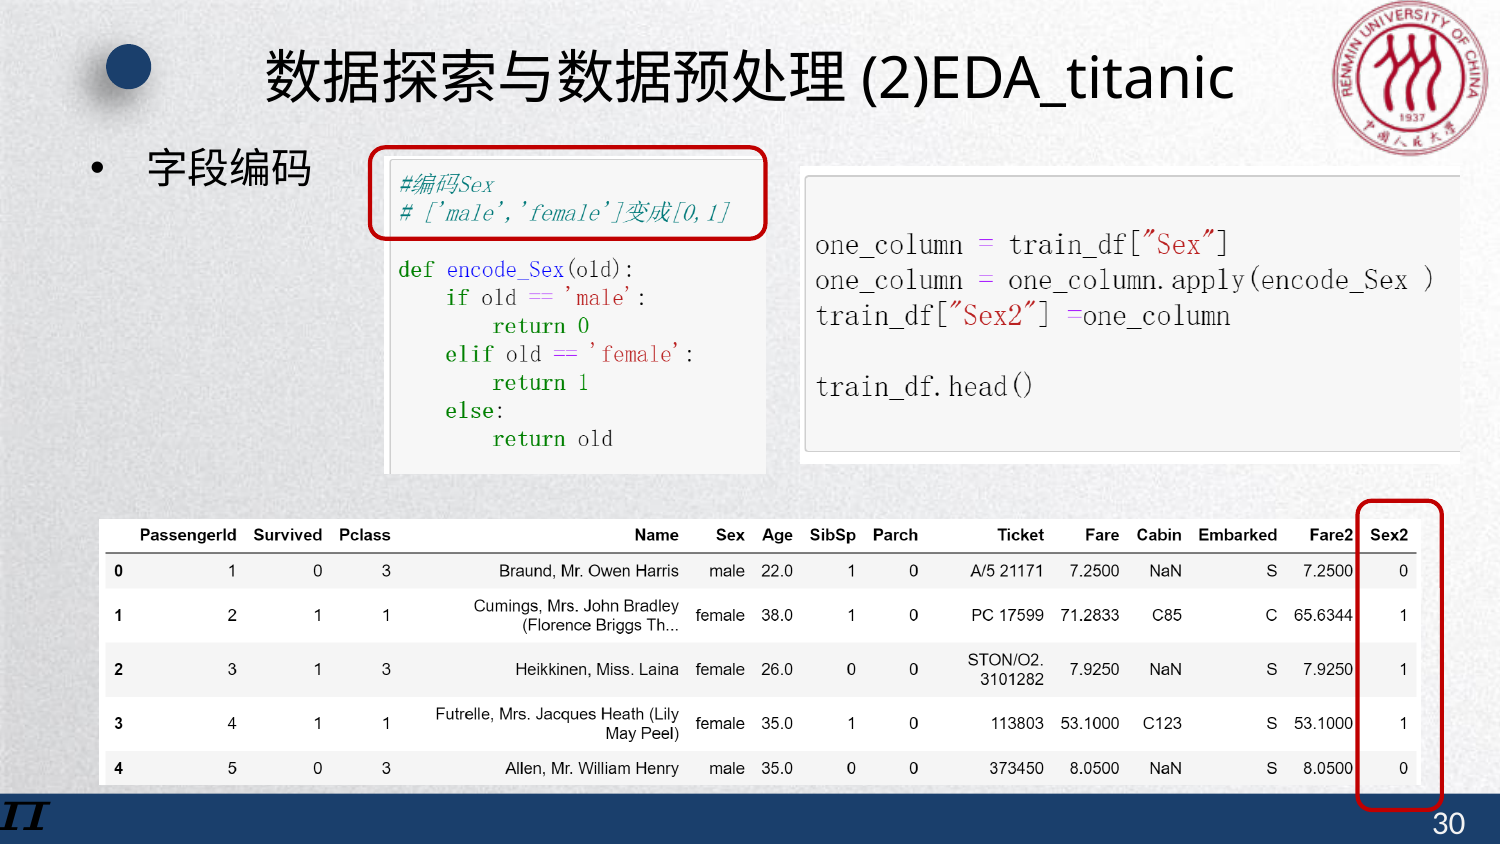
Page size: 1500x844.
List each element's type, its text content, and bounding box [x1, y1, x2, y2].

list 字段编码 [75, 134, 1425, 781]
picture [0, 0, 1500, 793]
text_box [1355, 498, 1444, 813]
picture [384, 155, 766, 474]
title 数据探索与数据预处理(2)EDA_titanic [75, 33, 1425, 116]
text_box [367, 145, 767, 240]
